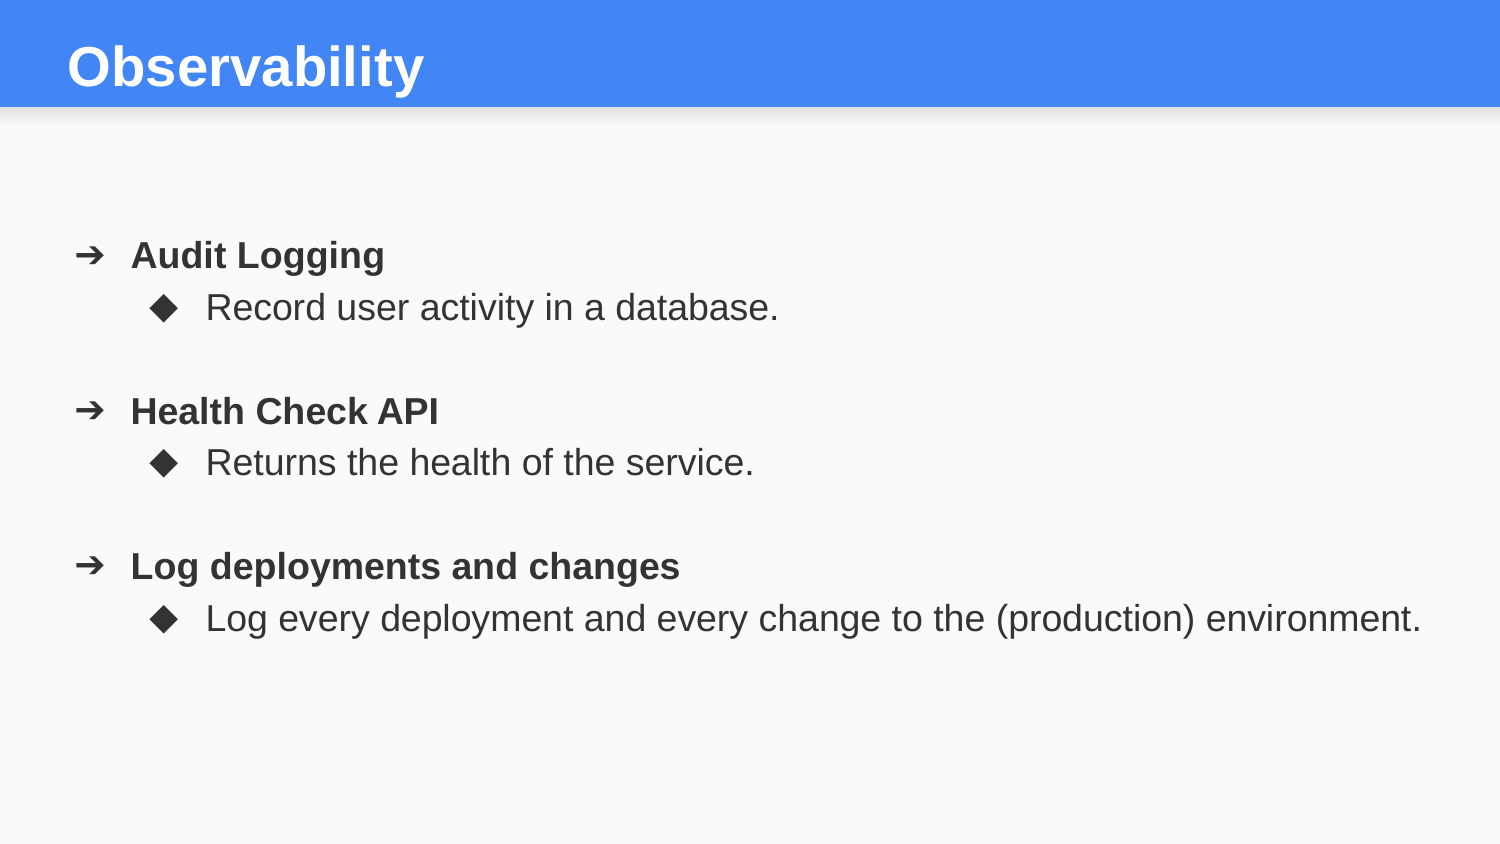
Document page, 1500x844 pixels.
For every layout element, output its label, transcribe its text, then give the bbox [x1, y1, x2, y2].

text_box Audit Logging Record user activity in a database. Health Check API Returns the health of the service. Log deployments and changes Log every deployment and every change to the (production) environment. [40, 150, 1489, 812]
title Observability [0, 11, 1462, 111]
